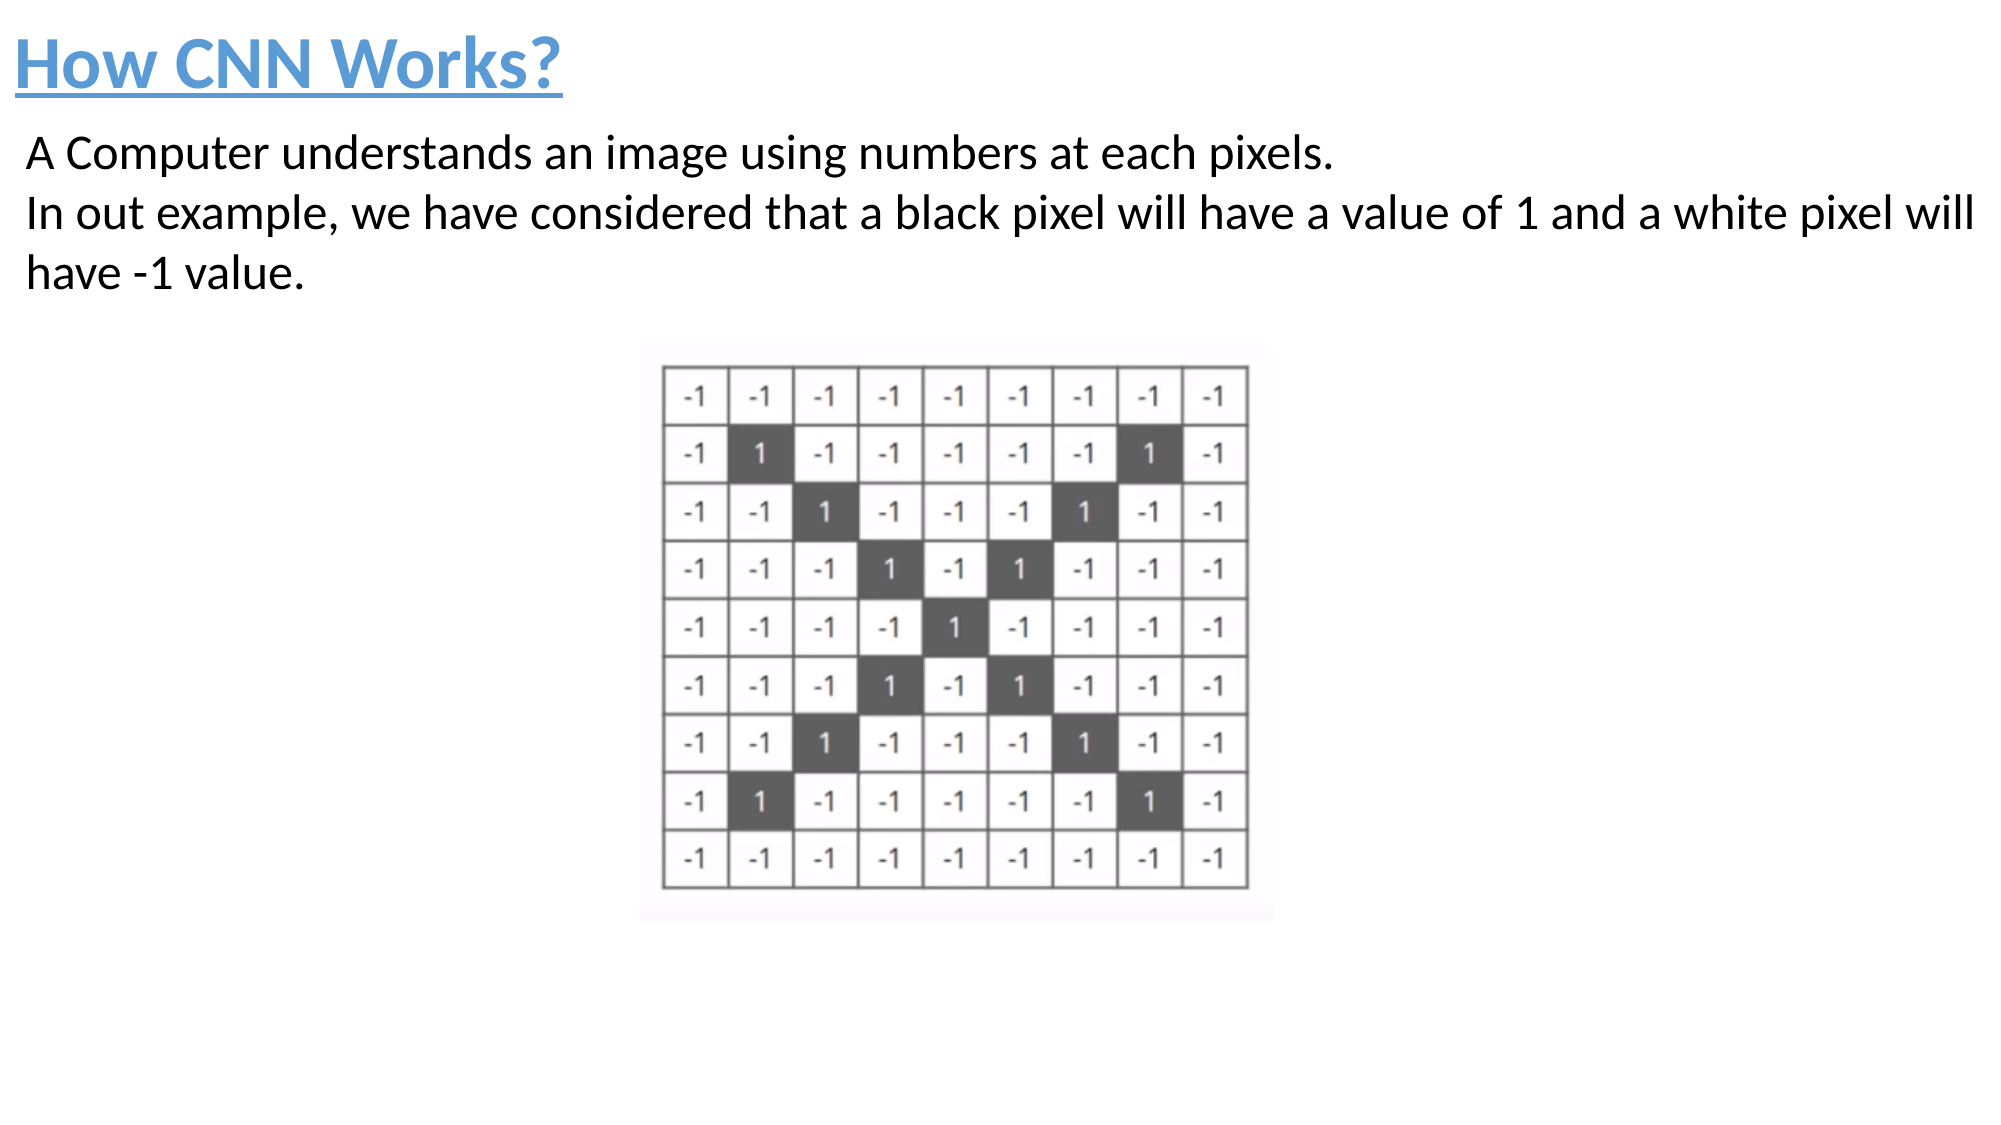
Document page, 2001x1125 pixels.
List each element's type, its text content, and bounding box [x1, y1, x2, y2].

text_box A Computer understands an image using numbers at each pixels. In out example, we have considered that a black pixel will have a value of 1 and a white pixel will have -1 value. [10, 112, 2000, 307]
picture [638, 341, 1274, 921]
text_box How CNN Works? [0, 6, 863, 111]
